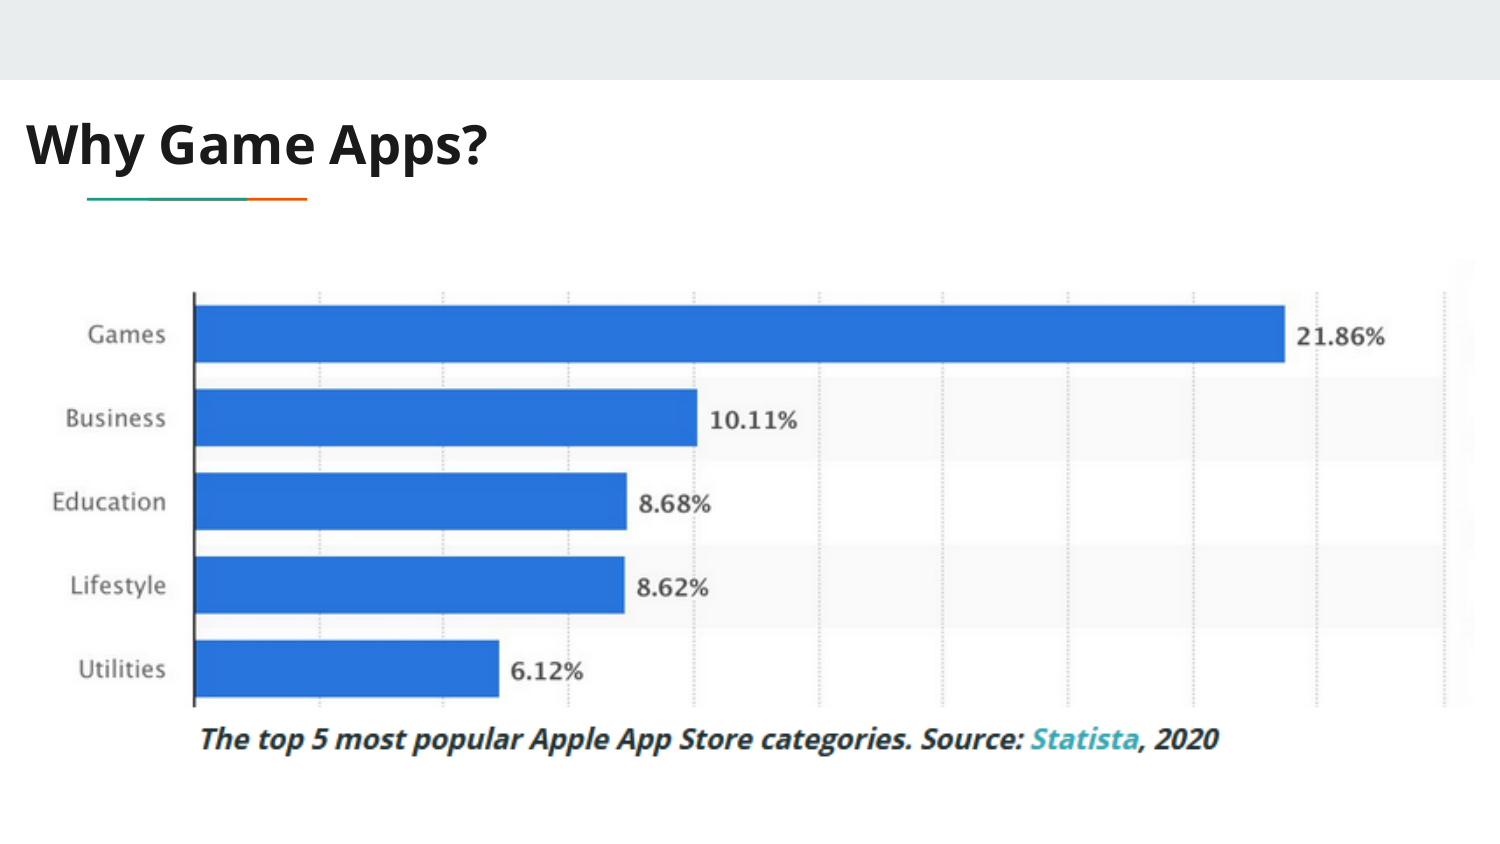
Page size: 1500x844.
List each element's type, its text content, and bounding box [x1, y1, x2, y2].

title Why Game Apps? [10, 95, 1273, 183]
picture [41, 259, 1475, 770]
